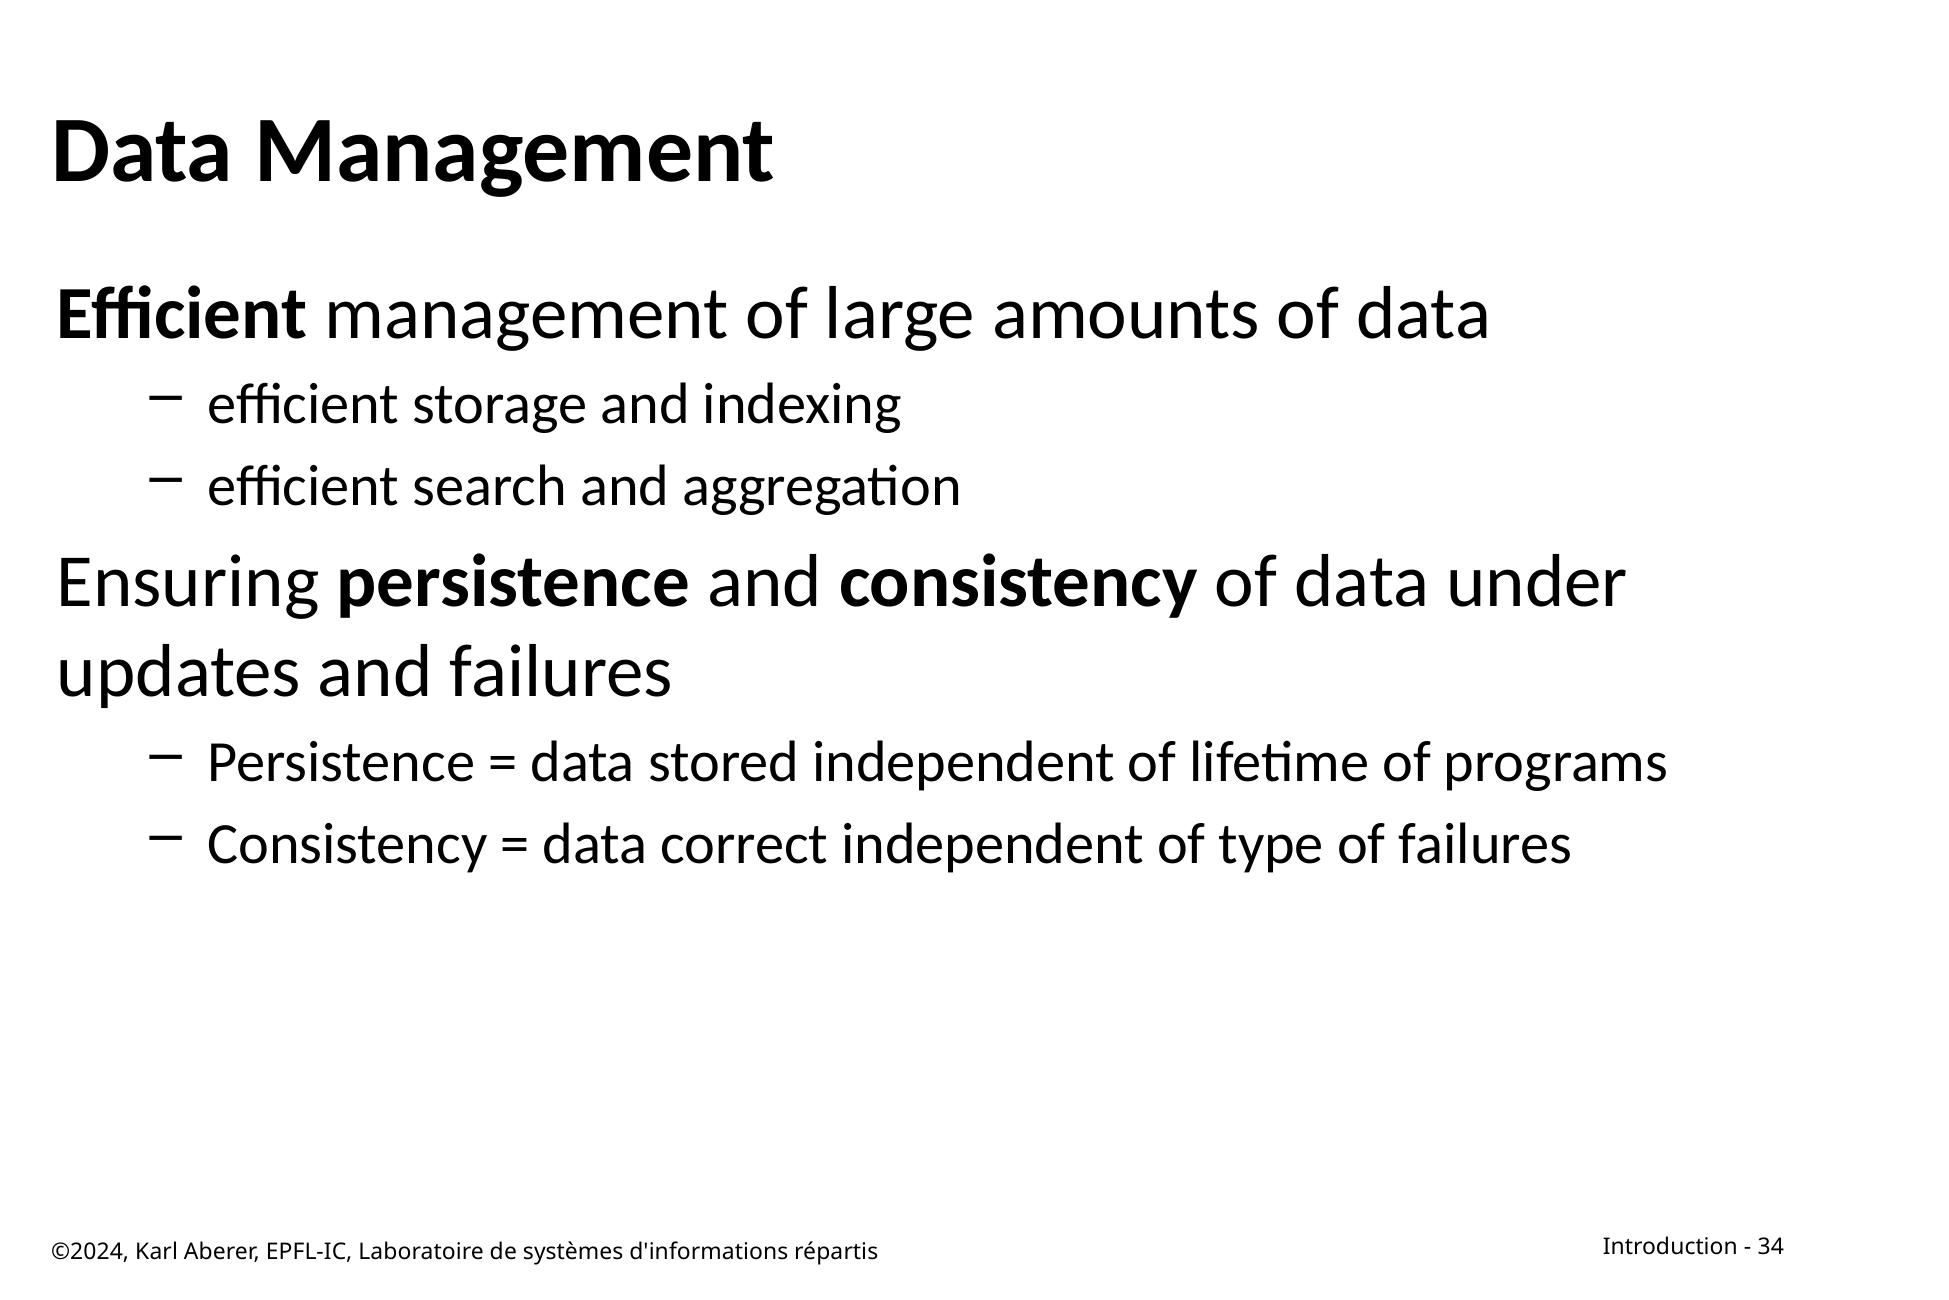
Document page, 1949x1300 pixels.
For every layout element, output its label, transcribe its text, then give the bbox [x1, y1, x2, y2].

list Efficient management of large amounts of data efficient storage and indexing efficient search and aggregation Ensuring persistence and consistency of data under updates and failures Persistence = data stored independent of lifetime of programs Consistency = data correct independent of type of failures [37, 253, 1809, 1208]
title Data Management [32, 57, 1803, 232]
footer ©2024, Karl Aberer, EPFL-IC, Laboratoire de systèmes d'informations répartis [32, 1227, 1284, 1271]
